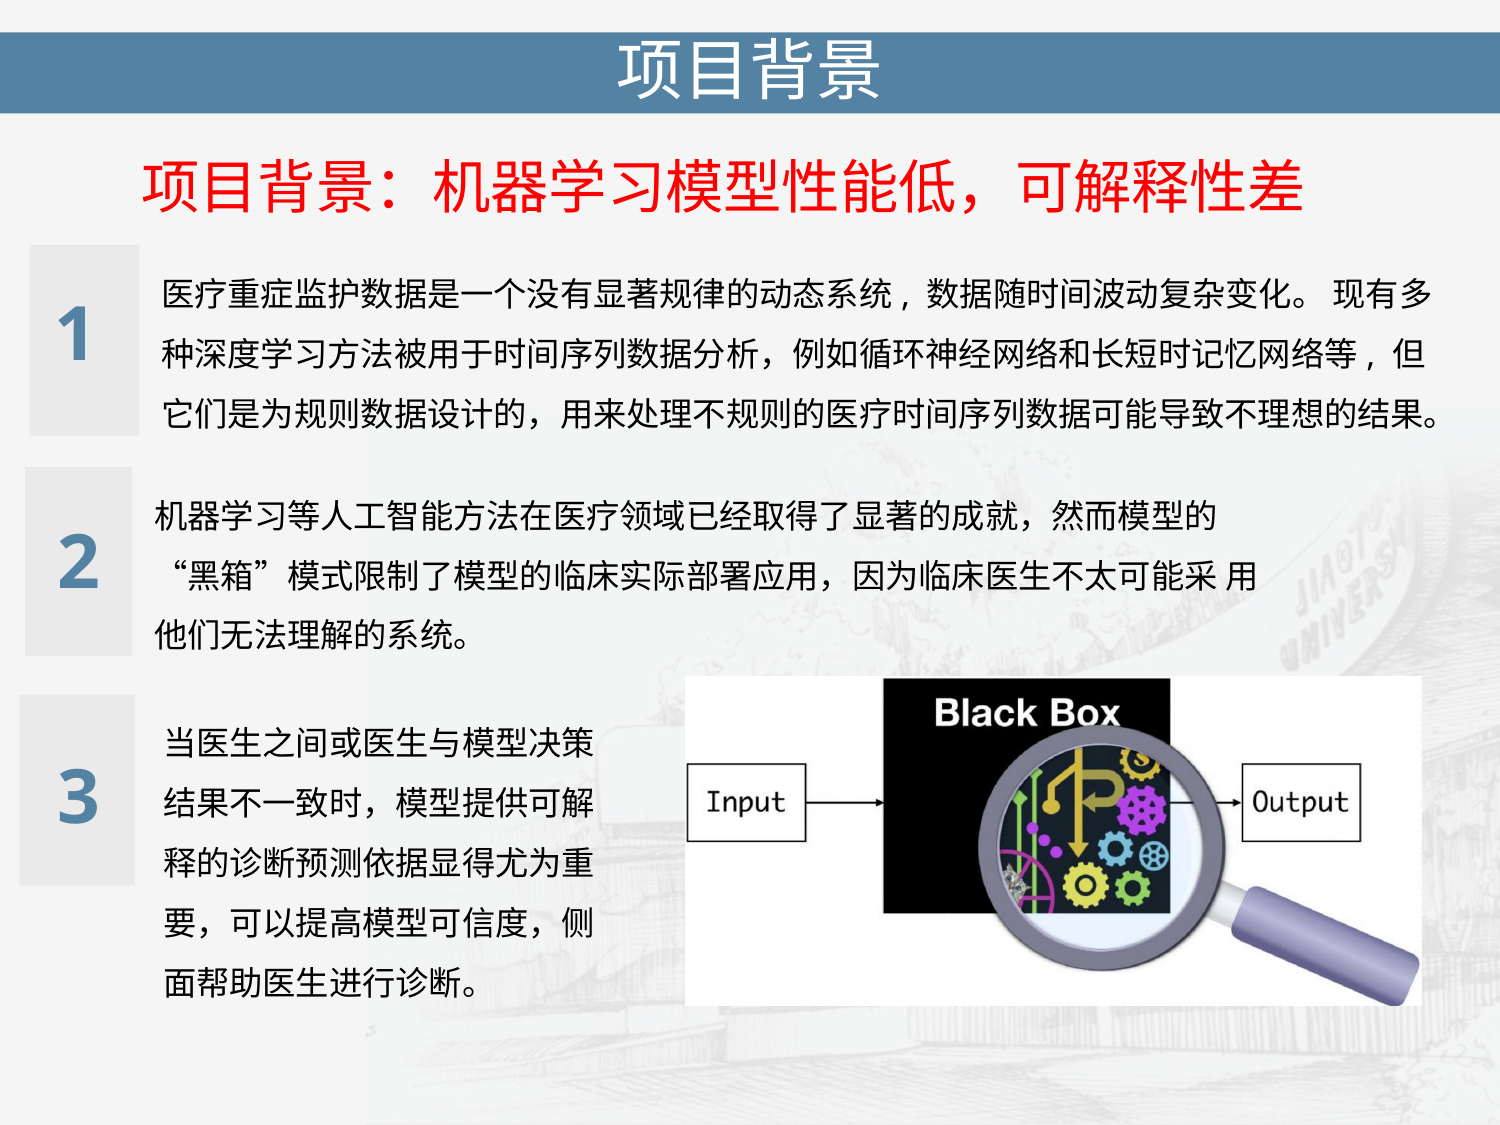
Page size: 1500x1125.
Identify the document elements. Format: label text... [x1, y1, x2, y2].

text_box 项目背景 [0, 32, 1500, 114]
text_box 1 [40, 278, 151, 383]
text_box [24, 466, 133, 657]
text_box 2 [42, 506, 116, 611]
text_box 项目背景：机器学习模型性能低，可解释性差 [126, 142, 1322, 228]
text_box [29, 244, 141, 437]
text_box 当医生之间或医生与模型决策结果不一致时，模型提供可解释的诊断预测依据显得尤为重要，可以提高模型可信度，侧面帮助医生进行诊断。 [148, 694, 630, 1009]
list 医疗重症监护数据是一个没有显著规律的动态系统, 数据随时间波动复杂变化。 现有多种深度学习方法被用于时间序列数据分析，例如循环神经网络和长短时记忆网络等, 但它们是为规则数据设计的，用来处理不规则的医疗时间序列数据可能导致不理想的结果。 [146, 246, 1454, 436]
picture [685, 676, 1422, 1006]
text_box 机器学习等人工智能方法在医疗领域已经取得了显著的成就，然而模型的 “黑箱”模式限制了模型的临床实际部署应用，因为临床医生不太可能采 用他们无法理解的系统。 [139, 467, 1278, 662]
text_box 3 [42, 740, 116, 846]
text_box [18, 694, 136, 886]
